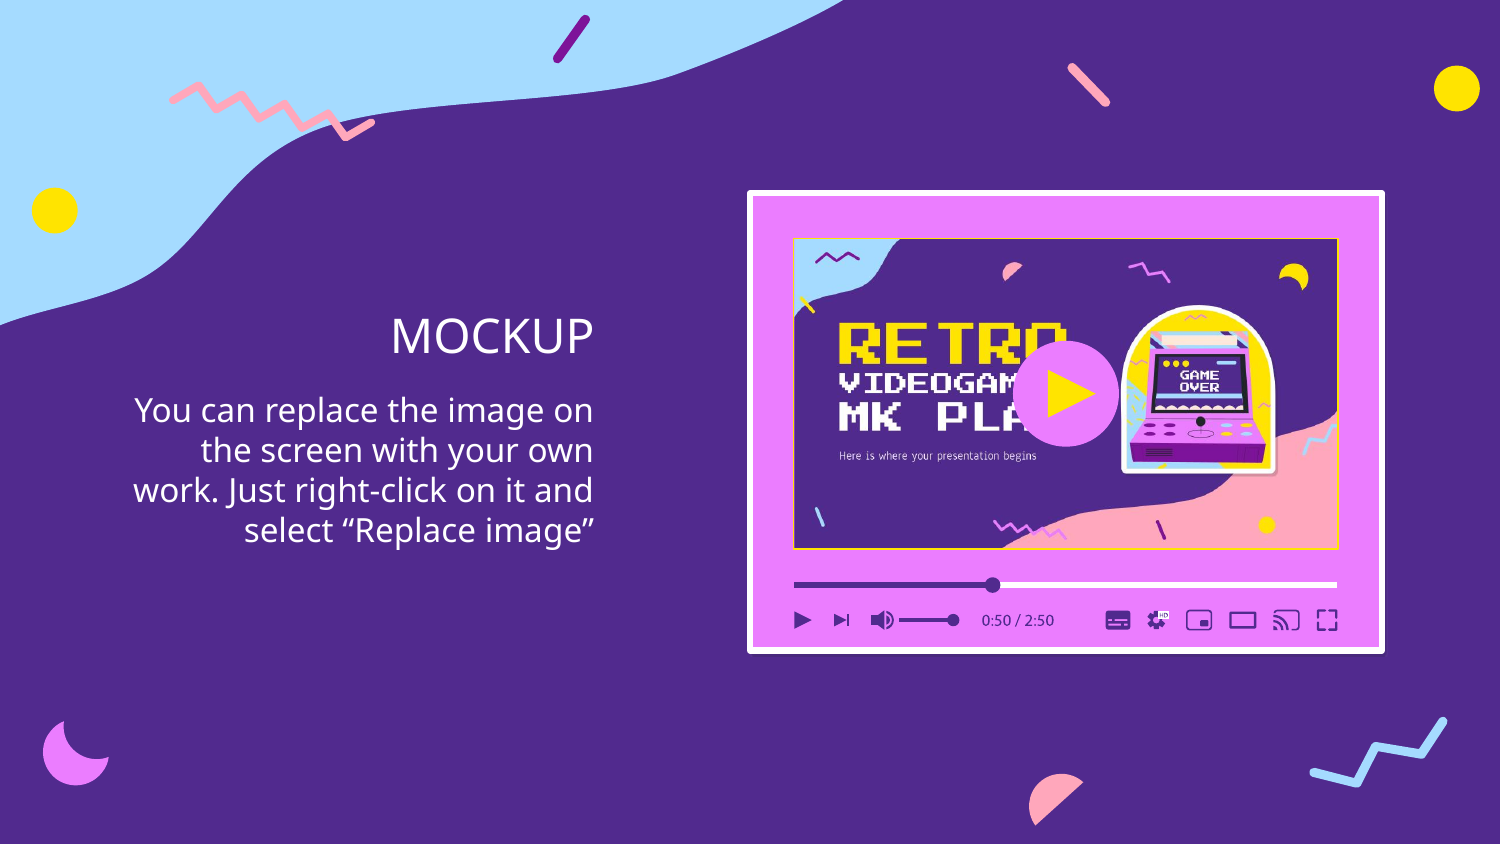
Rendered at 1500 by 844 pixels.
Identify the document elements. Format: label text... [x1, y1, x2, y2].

title MOCKUP [118, 287, 610, 381]
picture [794, 238, 1338, 549]
text_box [749, 193, 1382, 651]
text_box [794, 576, 1338, 632]
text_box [1012, 340, 1120, 447]
subtitle You can replace the image on the screen with your own work. Just right-click on it and select “Replace image” [118, 381, 610, 556]
